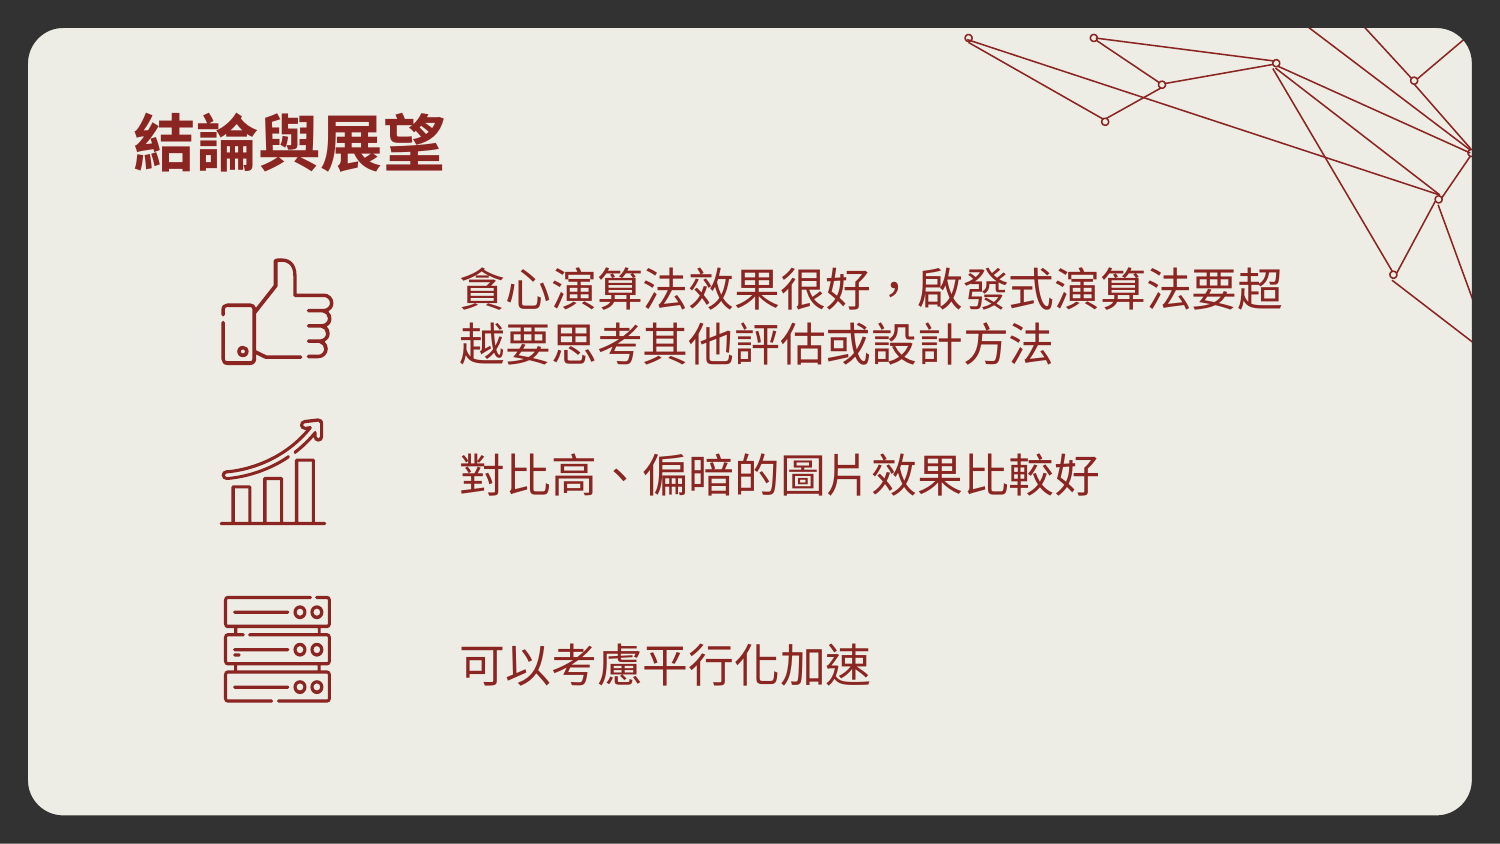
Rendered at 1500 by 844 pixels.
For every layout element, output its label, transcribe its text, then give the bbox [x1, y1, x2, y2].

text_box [221, 257, 334, 366]
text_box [223, 595, 332, 703]
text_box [219, 418, 327, 526]
text_box 貪心演算法效果很好，啟發式演算法要超越要思考其他評估或設計方法 [444, 246, 1316, 396]
title 結論與展望 [118, 88, 1382, 183]
title 可以考慮平行化加速 [444, 622, 1179, 703]
title 對比高、偏暗的圖片效果比較好 [444, 431, 1316, 513]
